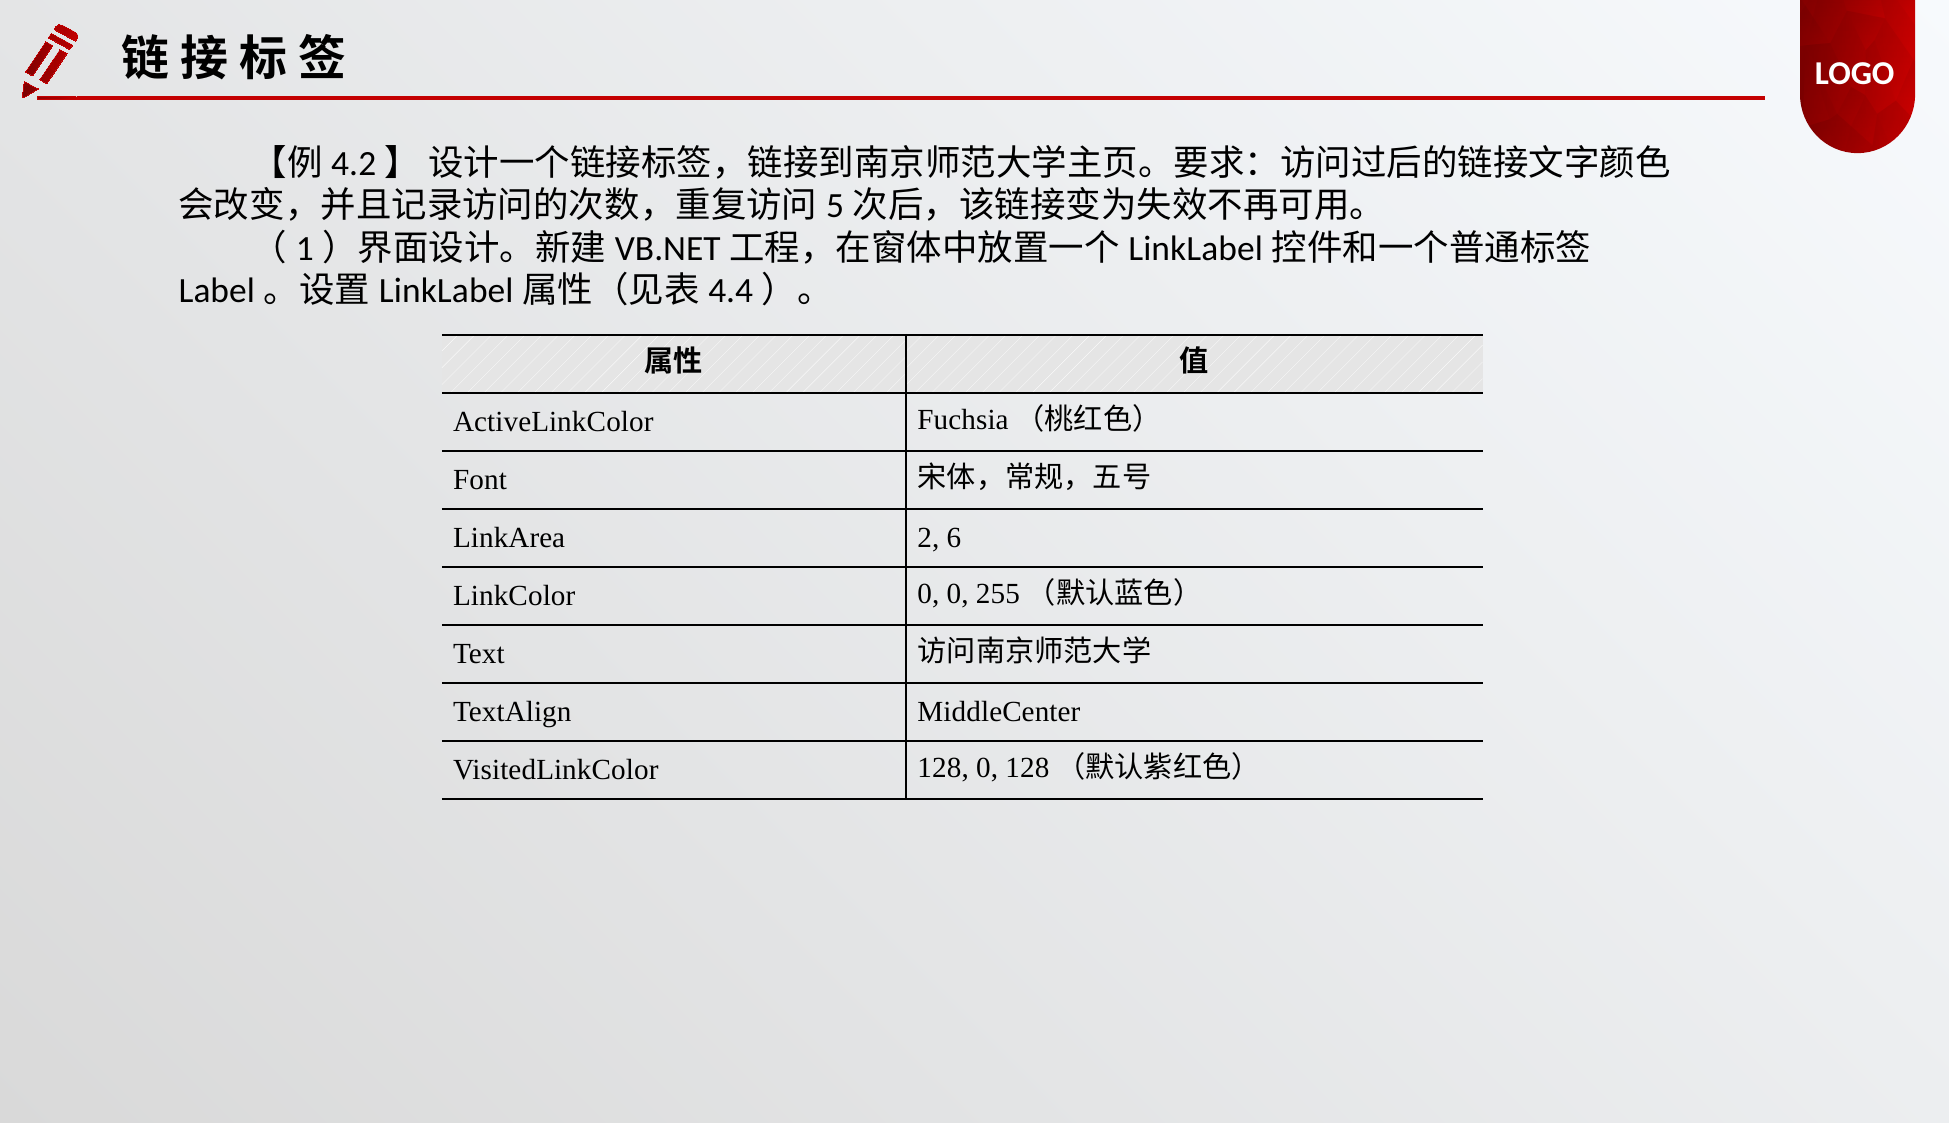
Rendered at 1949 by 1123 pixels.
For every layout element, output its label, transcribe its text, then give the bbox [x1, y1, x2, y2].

text_box 【例4.2】 设计一个链接标签，链接到南京师范大学主页。要求：访问过后的链接文字颜色会改变，并且记录访问的次数，重复访问5次后，该链接变为失效不再可用。 （1）界面设计。新建VB.NET工程，在窗体中放置一个LinkLabel控件和一个普通标签Label。设置LinkLabel属性（见表4.4）。 [163, 132, 1696, 318]
picture [54, 24, 78, 41]
picture [40, 50, 67, 83]
table_cell Fuchsia（桃红色） [907, 394, 1483, 450]
text_box 链 接 标 签 [101, 17, 456, 95]
table_cell LinkColor [442, 568, 905, 624]
picture [22, 82, 37, 97]
picture [1800, 0, 1916, 154]
table_cell 访问南京师范大学 [907, 626, 1483, 682]
table_cell MiddleCenter [907, 684, 1483, 740]
table_cell 宋体，常规，五号 [907, 452, 1483, 508]
table_header 值 [907, 336, 1483, 392]
table_cell Text [442, 626, 905, 682]
picture [26, 42, 52, 75]
table_cell 128, 0, 128（默认紫红色） [907, 742, 1483, 798]
table_cell ActiveLinkColor [442, 394, 905, 450]
table_cell 0, 0, 255（默认蓝色） [907, 568, 1483, 624]
table_cell VisitedLinkColor [442, 742, 905, 798]
table_cell TextAlign [442, 684, 905, 740]
table_cell 2, 6 [907, 510, 1483, 566]
picture [48, 33, 73, 49]
table_header 属性 [442, 336, 905, 392]
table_cell Font [442, 452, 905, 508]
table_cell LinkArea [442, 510, 905, 566]
